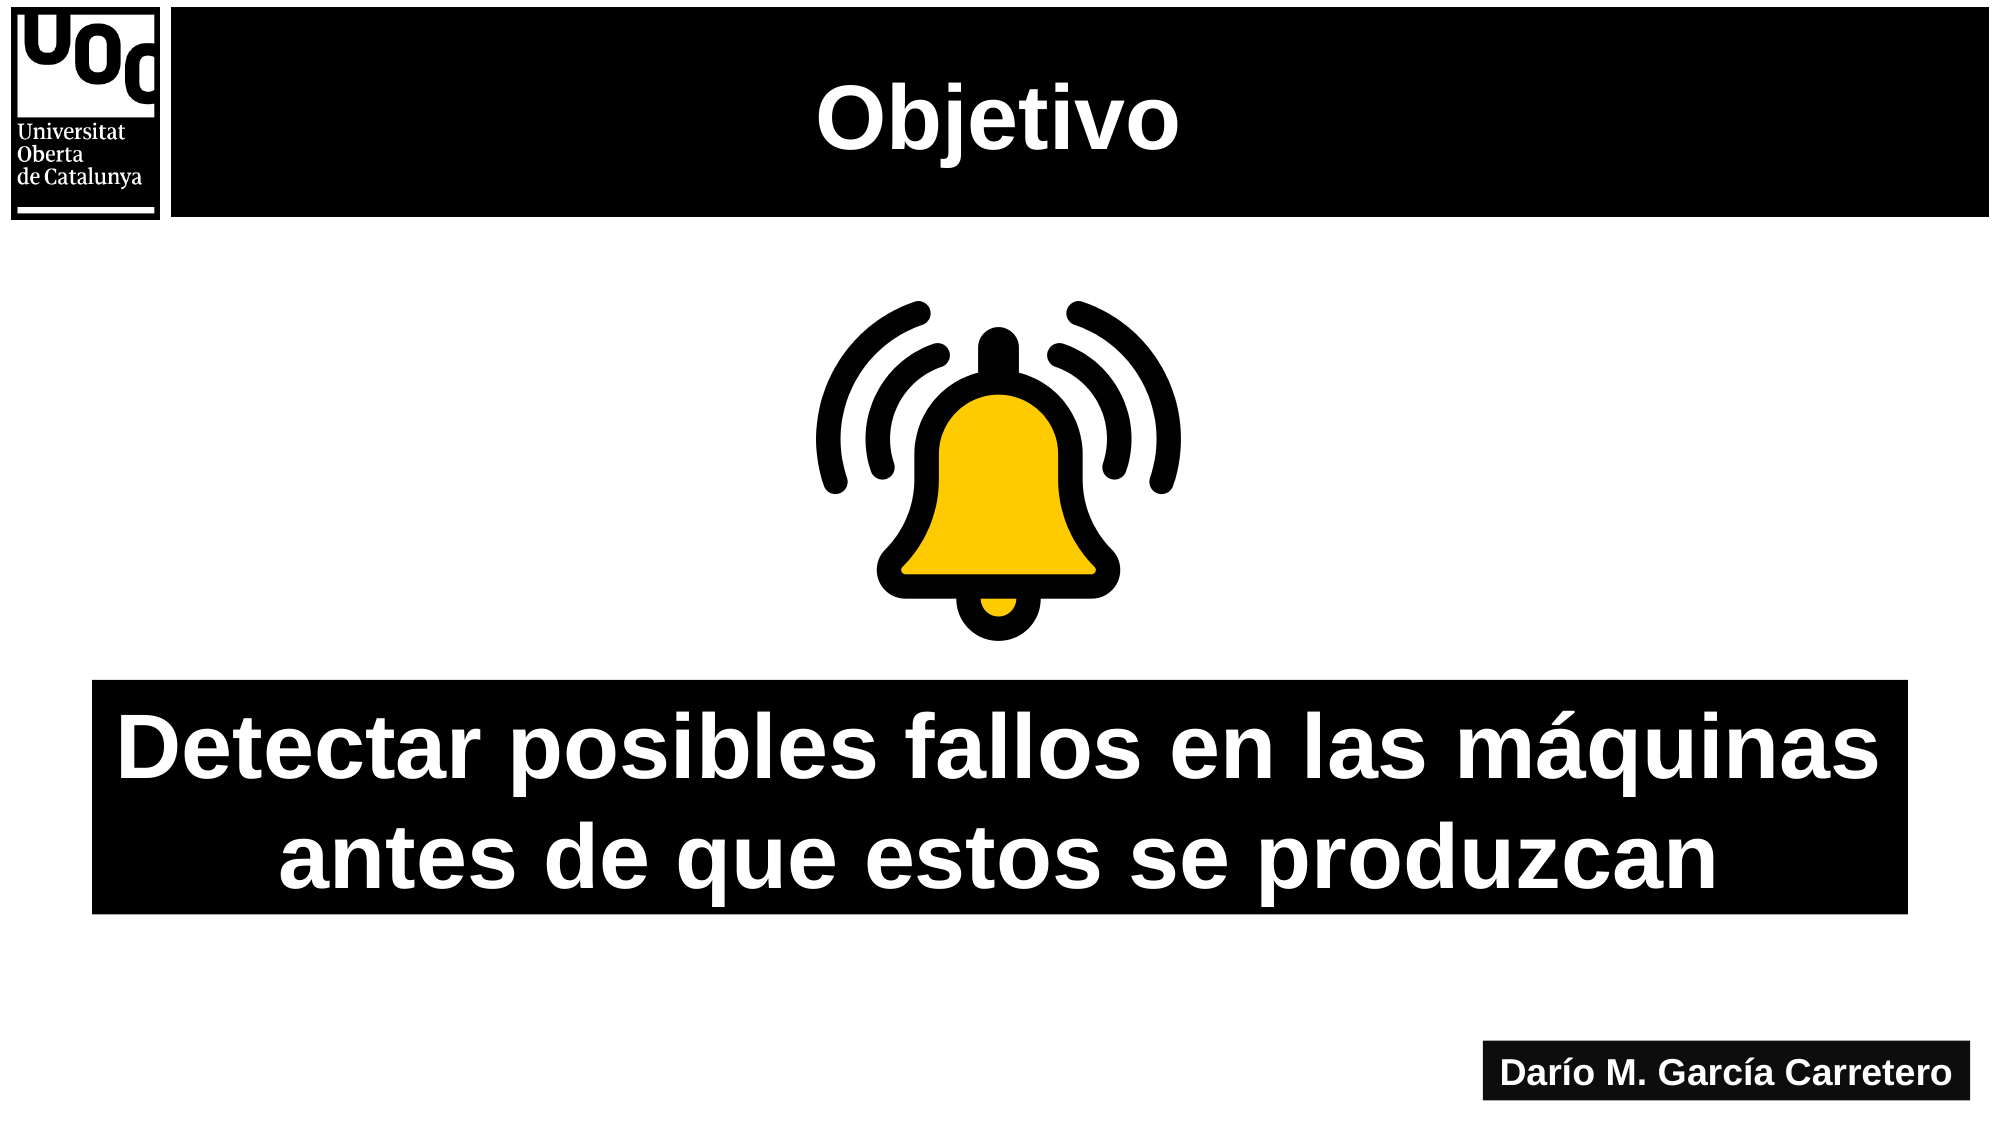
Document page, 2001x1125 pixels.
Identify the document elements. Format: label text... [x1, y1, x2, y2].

text_box Objetivo [160, 50, 1907, 176]
text_box [171, 7, 1989, 217]
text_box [92, 301, 1908, 918]
picture [11, 7, 160, 220]
text_box Darío M. García Carretero [1482, 1040, 1971, 1101]
